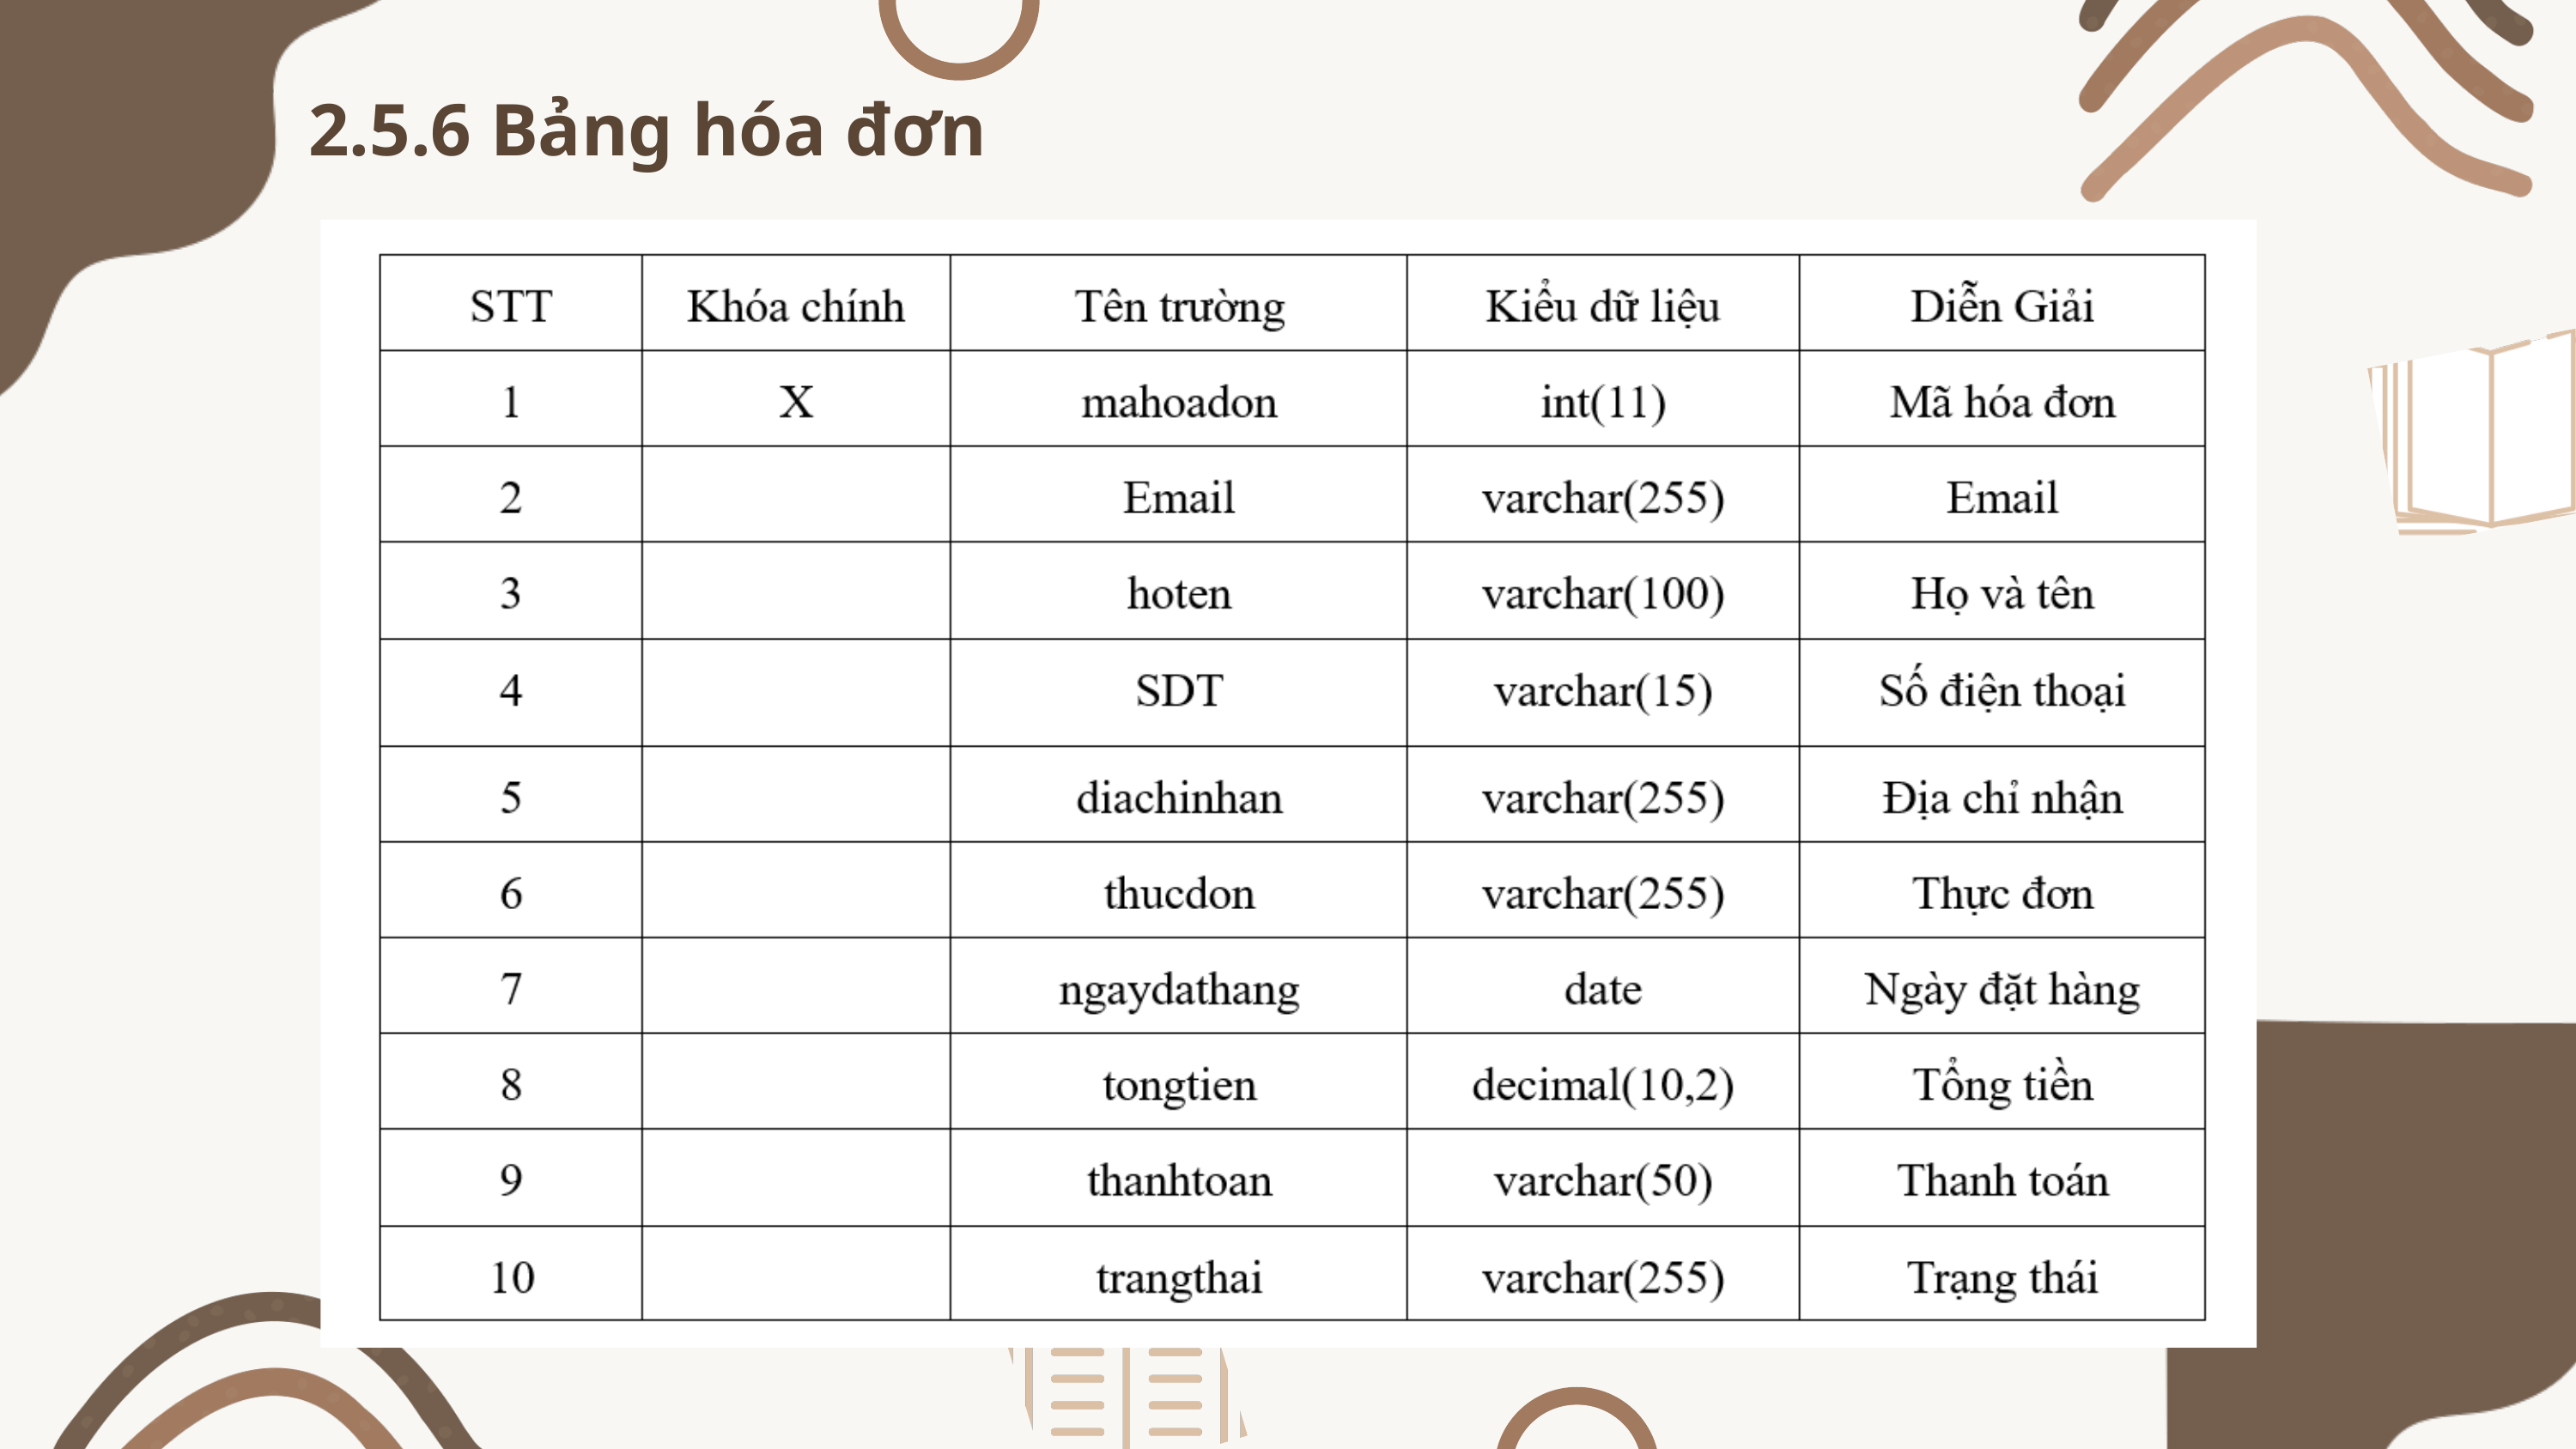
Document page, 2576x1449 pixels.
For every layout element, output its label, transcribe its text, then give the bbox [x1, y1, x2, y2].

text_box [43, 1245, 516, 1449]
text_box [2367, 328, 2576, 547]
text_box [320, 220, 2257, 1348]
text_box [0, 0, 447, 439]
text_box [878, 0, 1040, 81]
text_box [2164, 1018, 2576, 1449]
text_box 2.5.6 Bảng hóa đơn [308, 70, 1814, 170]
text_box [2071, 0, 2544, 205]
text_box [1007, 1348, 1248, 1449]
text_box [1494, 1386, 1660, 1449]
